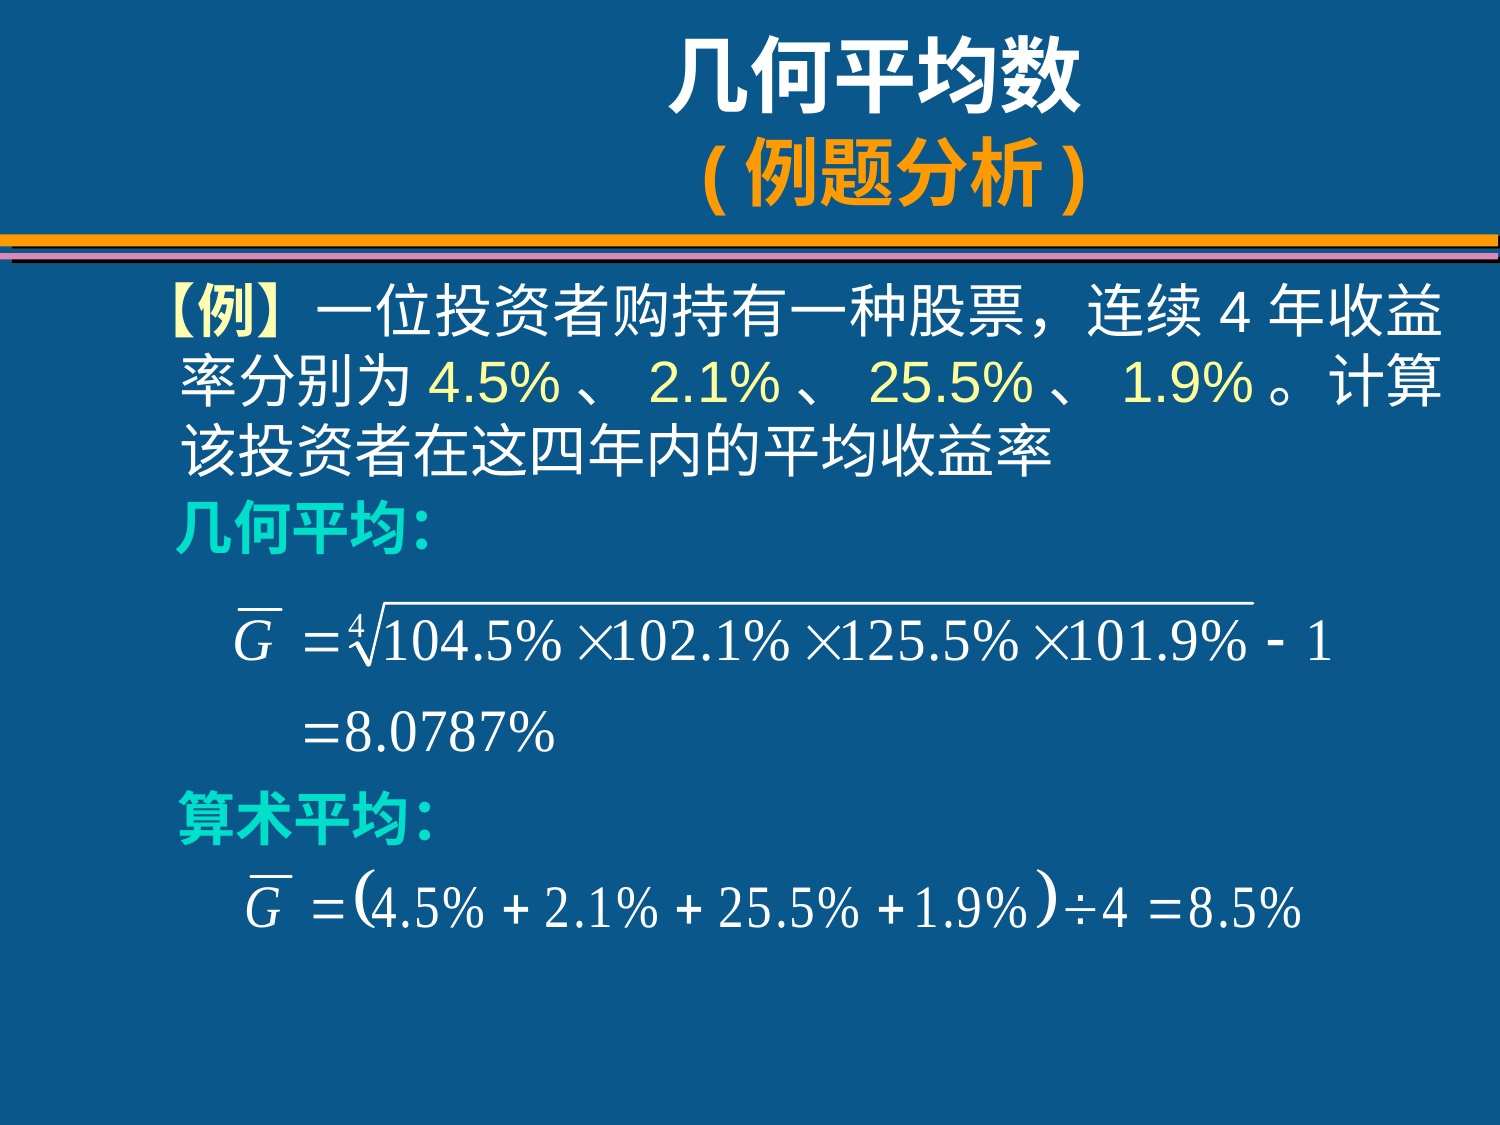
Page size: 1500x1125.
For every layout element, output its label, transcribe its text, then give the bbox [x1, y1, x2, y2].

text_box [237, 862, 1317, 950]
list 【例】一位投资者购持有一种股票，连续4年收益率分别为4.5%、2.1%、25.5%、1.9%。计算该投资者在这四年内的平均收益率 [64, 267, 1459, 551]
text_box 几何平均： [133, 491, 482, 570]
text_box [224, 591, 1336, 760]
text_box 算术平均： [162, 774, 588, 860]
title 几何平均数 (例题分析) [312, 37, 1438, 213]
